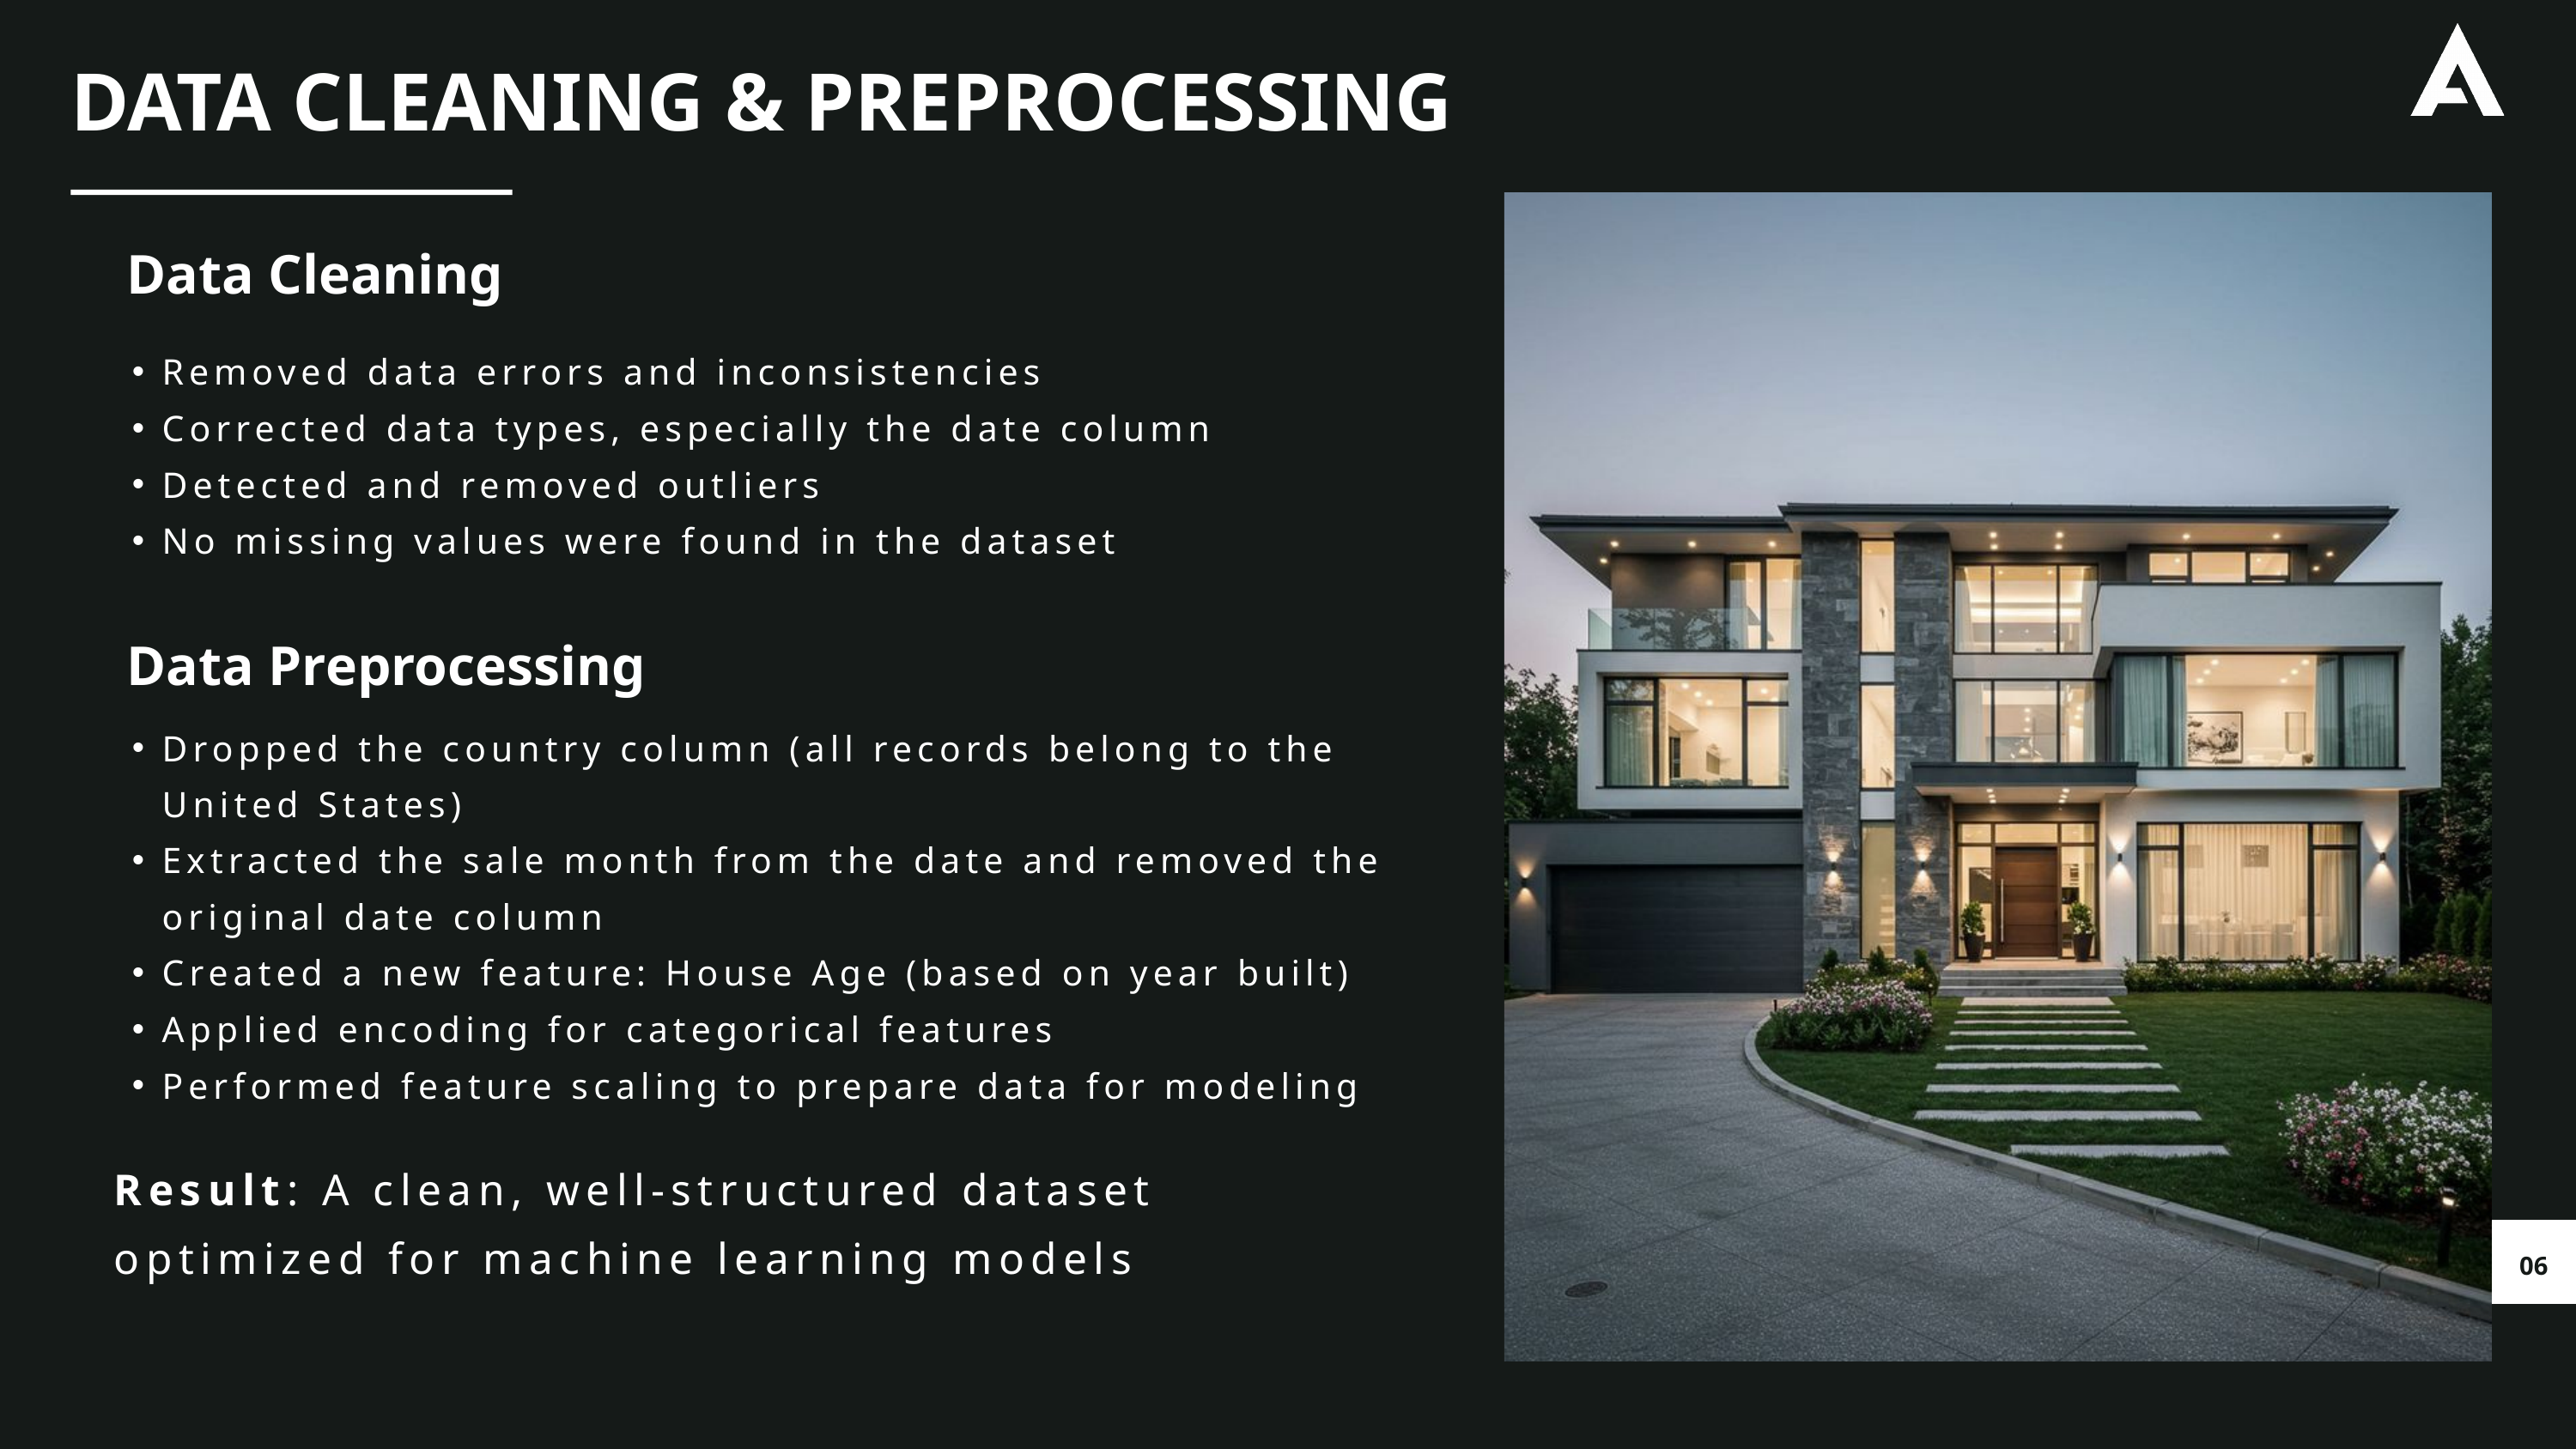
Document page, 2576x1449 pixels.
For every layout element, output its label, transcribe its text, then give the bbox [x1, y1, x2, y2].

text_box DATA CLEANING & PREPROCESSING [70, 45, 1476, 147]
text_box Removed data errors and inconsistencies Corrected data types, especially the date column Detected and removed outliers No missing values were found in the dataset [101, 336, 1448, 618]
text_box Dropped the country column (all records belong to the United States) Extracted the sale month from the date and removed the original date column Created a new feature: House Age (based on year built) Applied encoding for categorical features Performed feature scaling to prepare data for modeling [101, 712, 1423, 1106]
text_box Data Cleaning [126, 236, 784, 305]
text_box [1504, 191, 2493, 1361]
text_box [2494, 1219, 2576, 1304]
text_box Result: A clean, well-structured dataset optimized for machine learning models [113, 1146, 1378, 1283]
text_box Data Preprocessing [126, 627, 784, 696]
text_box [2410, 23, 2505, 116]
